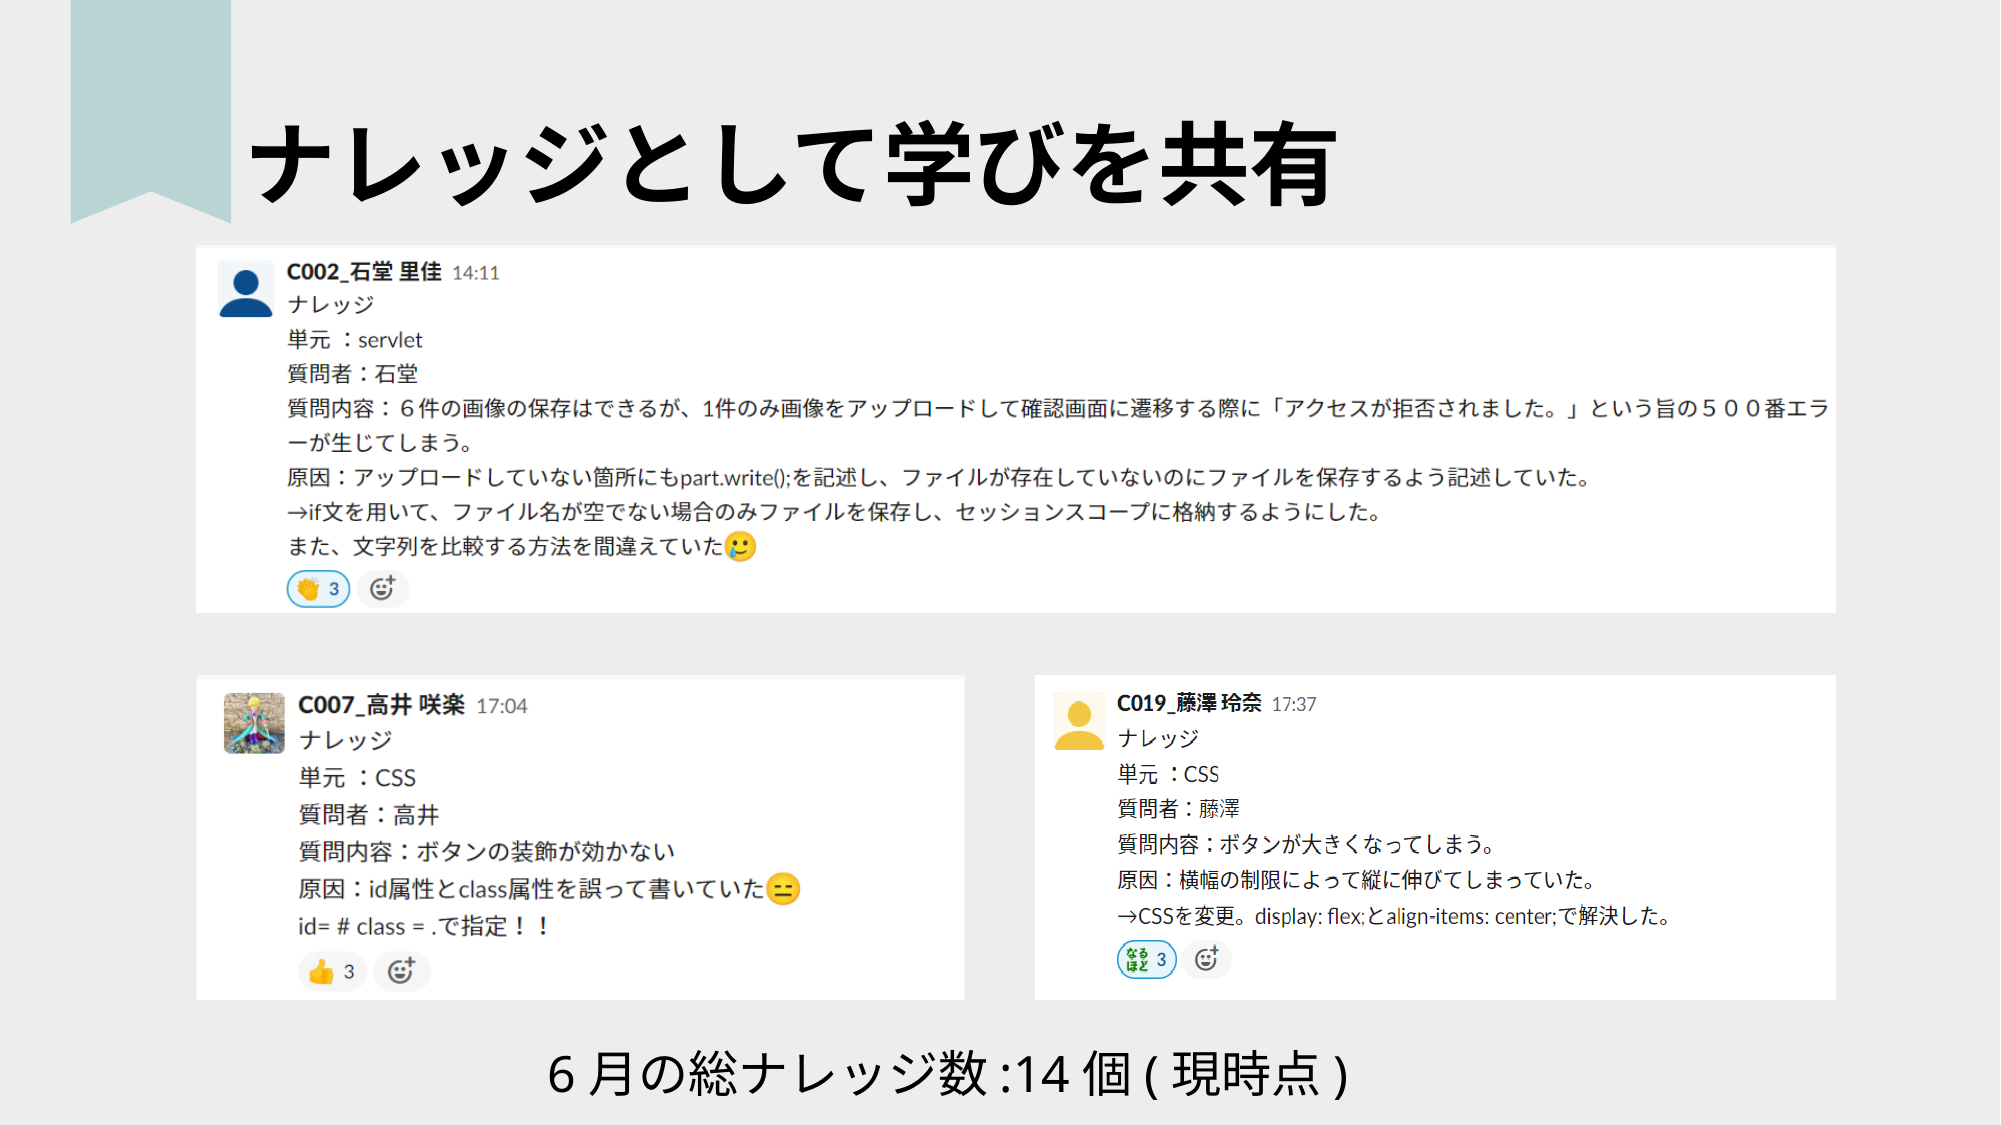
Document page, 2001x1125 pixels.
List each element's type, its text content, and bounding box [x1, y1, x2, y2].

picture [196, 245, 1836, 613]
text_box 6月の総ナレッジ数:14個(現時点) [399, 1034, 1497, 1110]
picture [1035, 675, 1836, 1000]
title ナレッジとして学びを共有 [137, 59, 1863, 278]
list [196, 675, 965, 1000]
text_box [70, 0, 232, 250]
